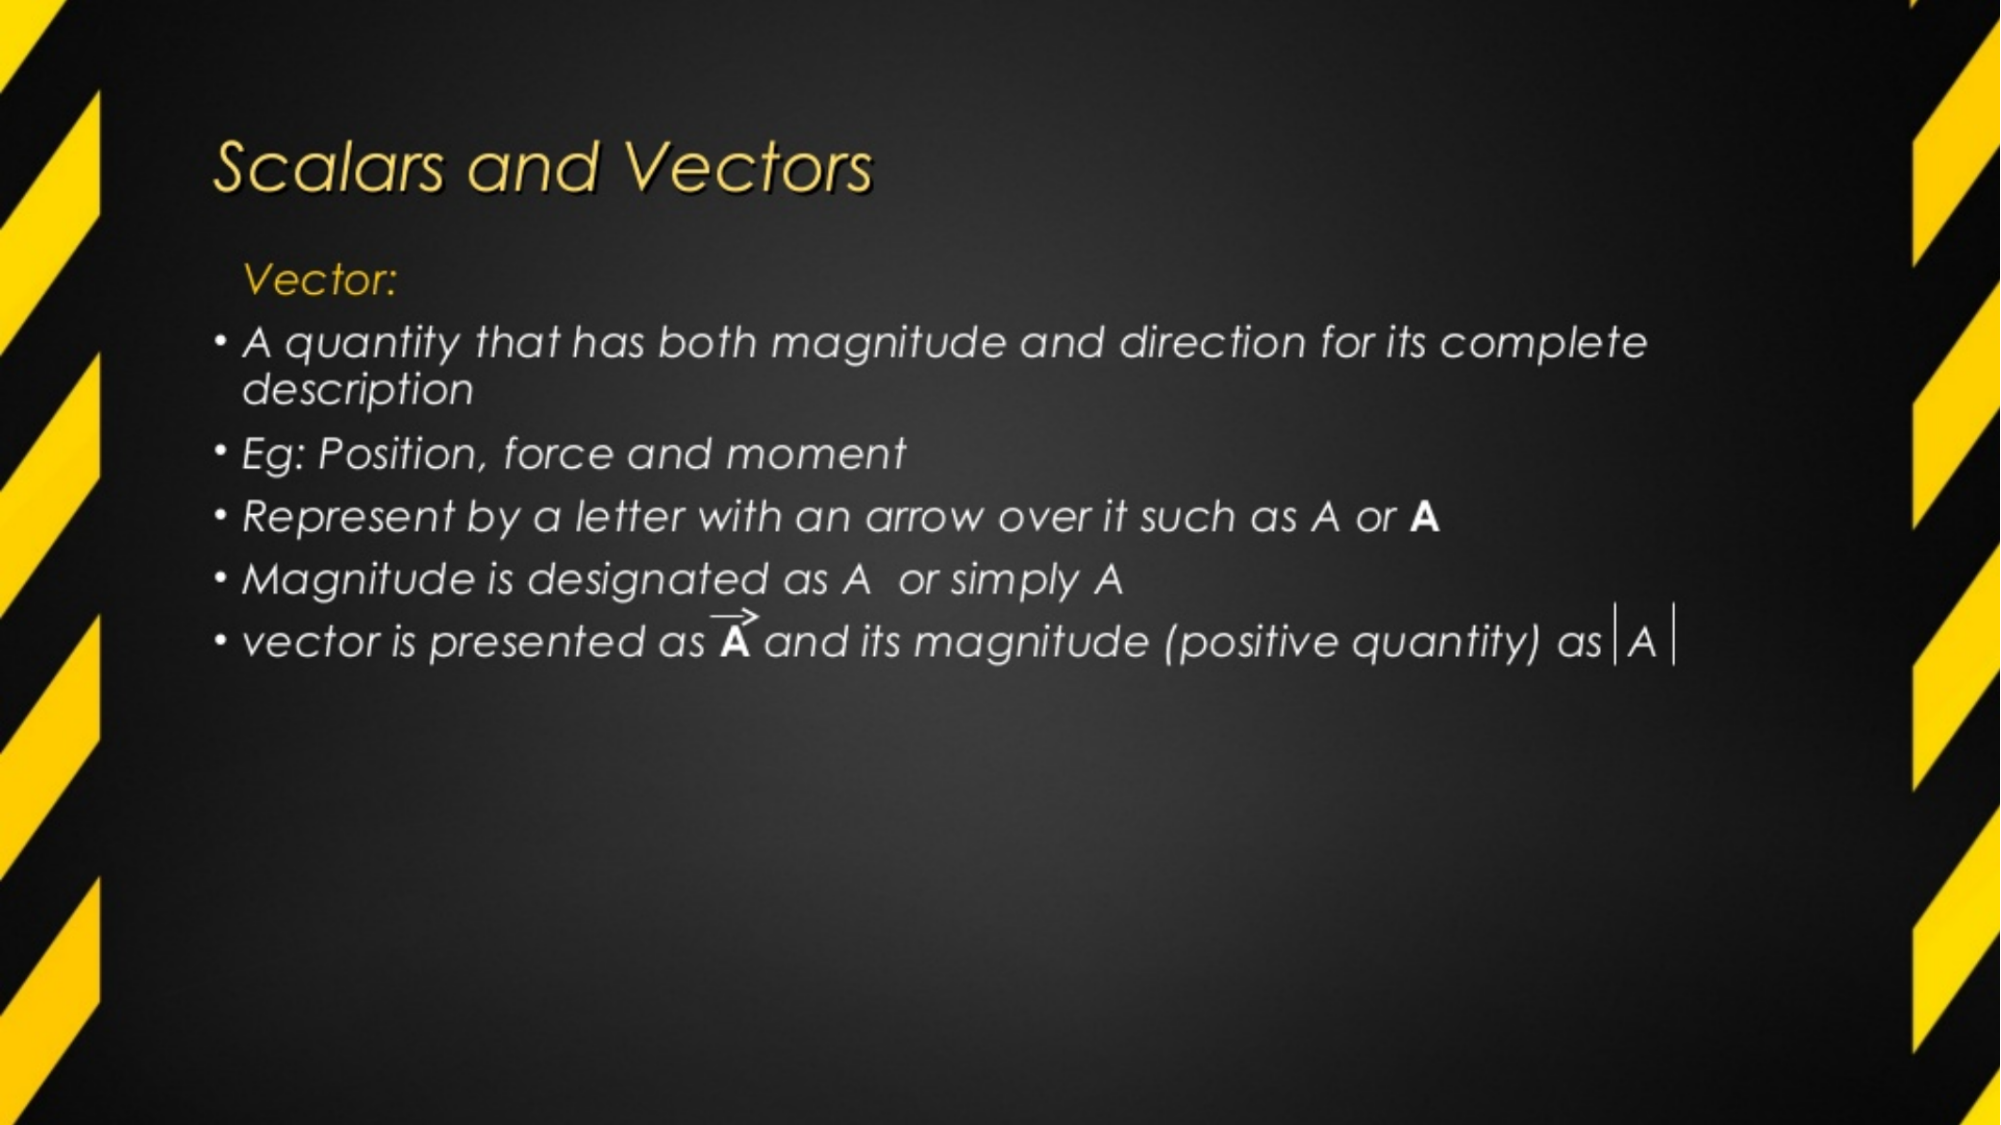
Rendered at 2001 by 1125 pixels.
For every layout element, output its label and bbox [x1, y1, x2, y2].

list [0, 0, 2000, 1125]
